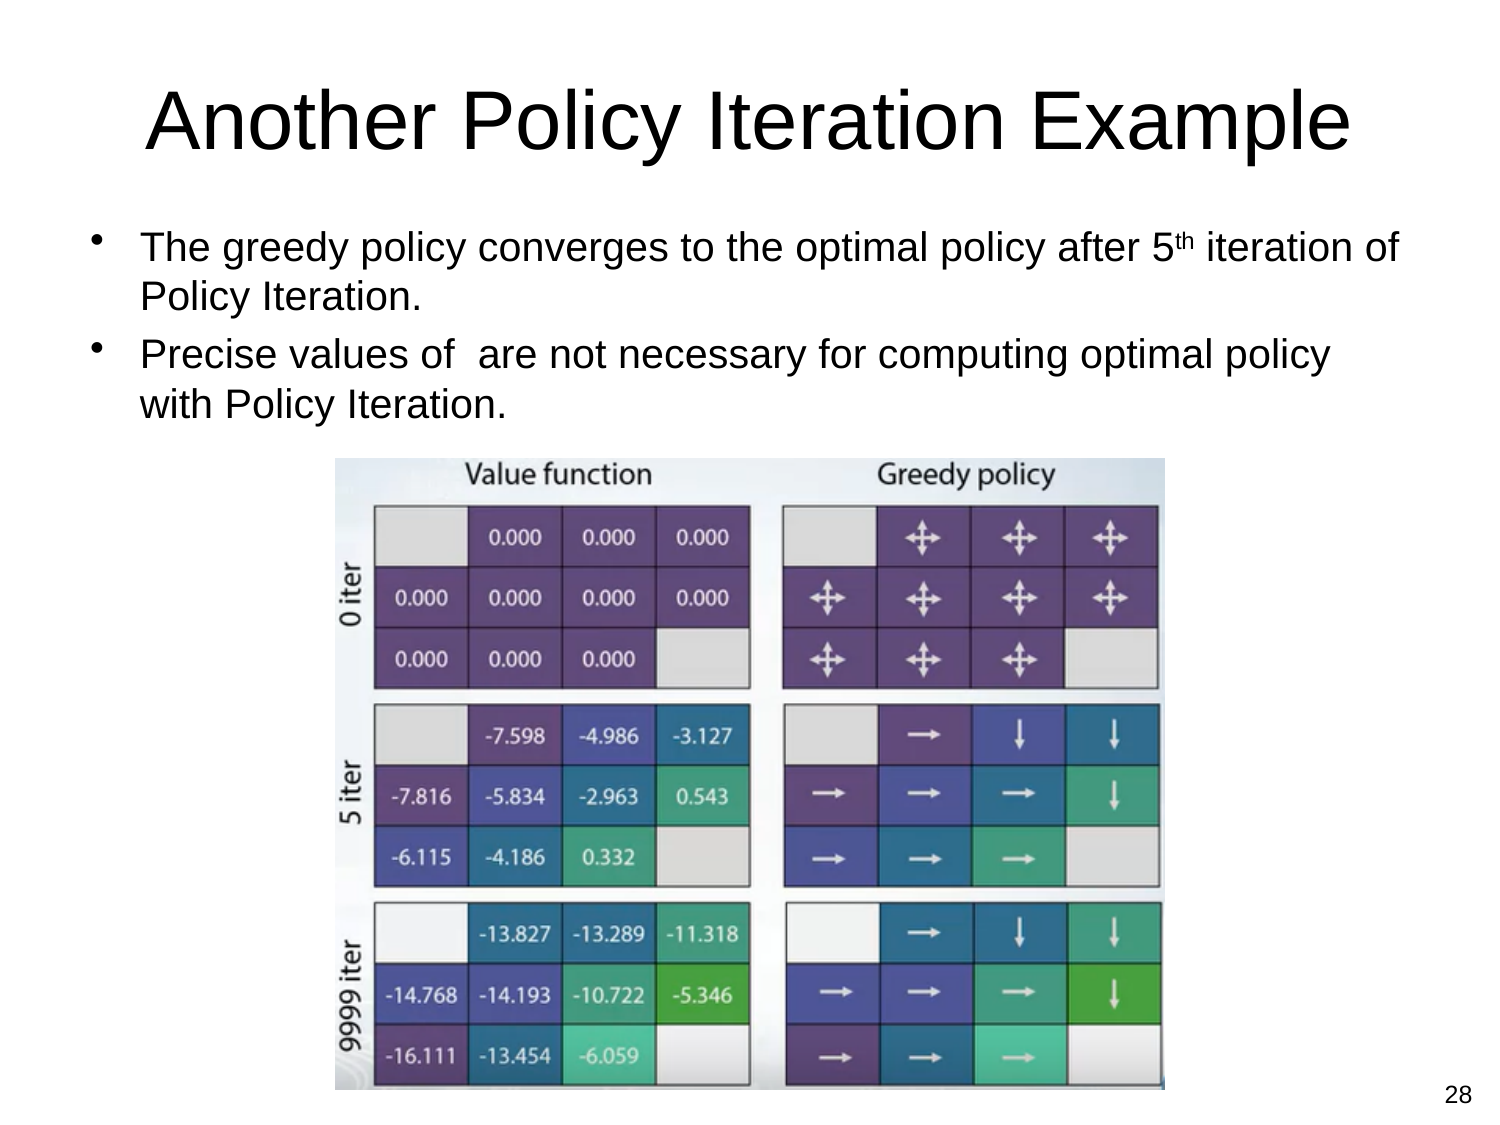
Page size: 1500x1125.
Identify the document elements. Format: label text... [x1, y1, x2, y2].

slide_number 28 [1137, 1070, 1488, 1112]
title Another Policy Iteration Example [74, 44, 1426, 188]
picture [335, 457, 1165, 1090]
